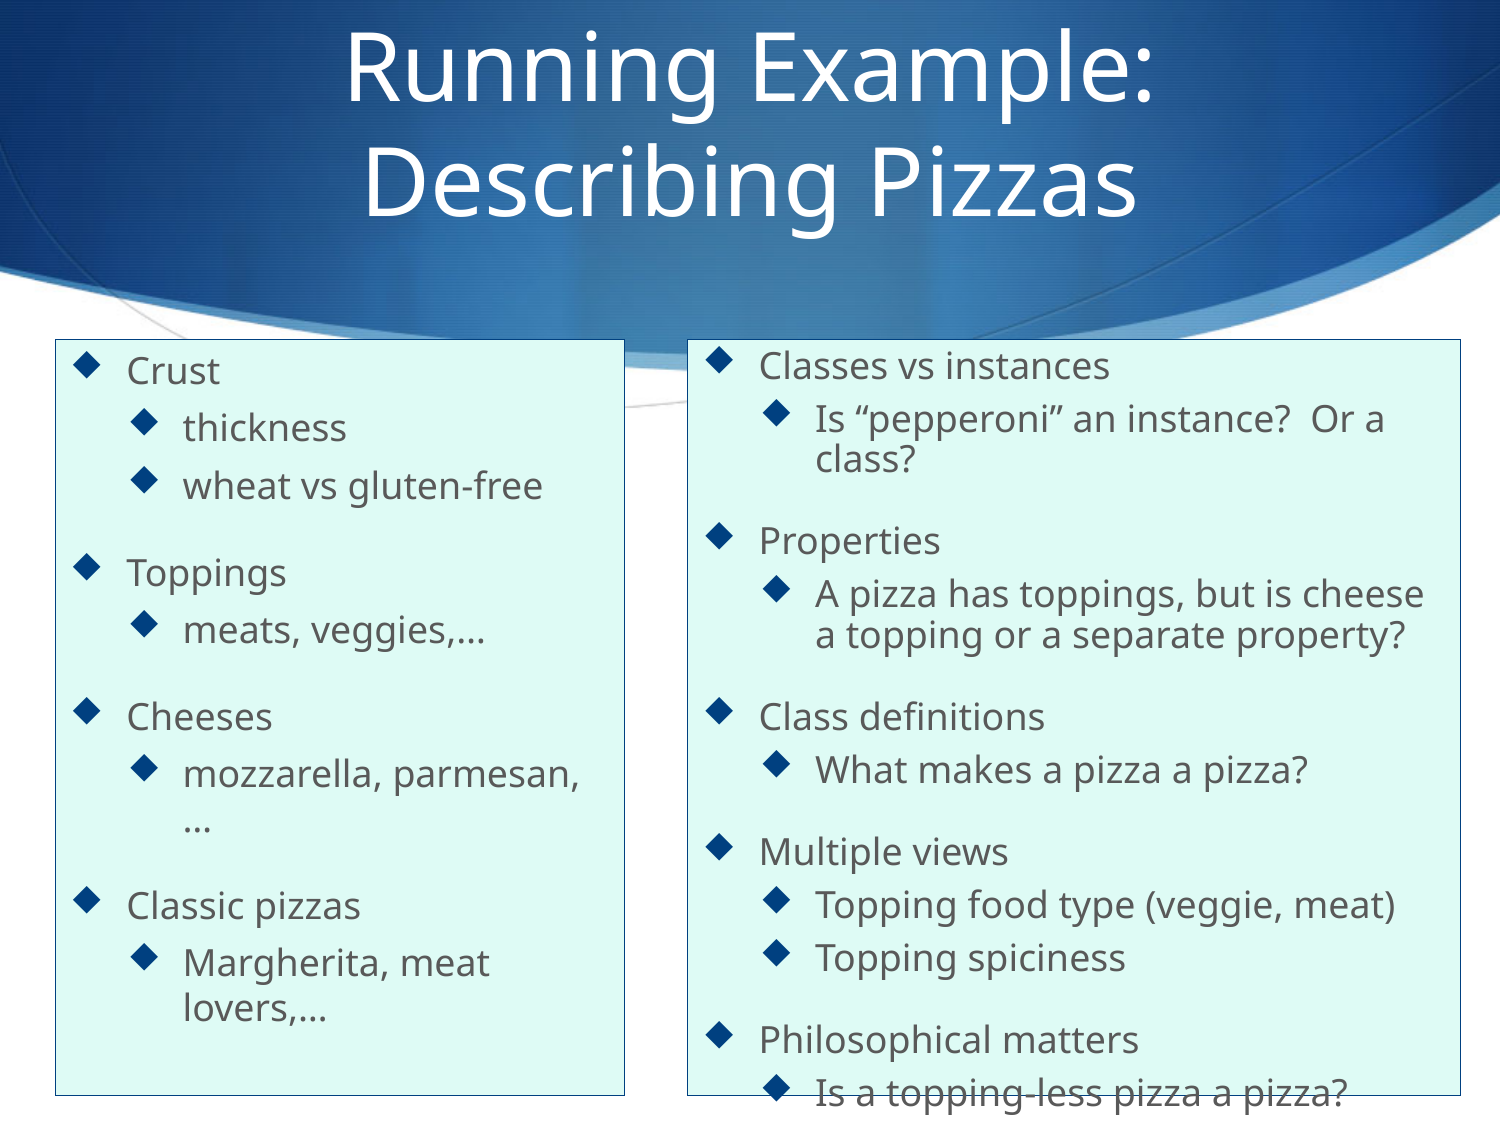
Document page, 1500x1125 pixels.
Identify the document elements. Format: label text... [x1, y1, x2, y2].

list Crust thickness wheat vs gluten-free Toppings meats, veggies,… Cheeses mozzarella, parmesan,… Classic pizzas Margherita, meat lovers,… [55, 339, 625, 1096]
list Classes vs instances Is “pepperoni” an instance? Or a class? Properties A pizza has toppings, but is cheese a topping or a separate property? Class definitions What makes a pizza a pizza? Multiple views Topping food type (veggie, meat) Topping spiciness Philosophical matters Is a topping-less pizza a pizza? [687, 339, 1461, 1096]
picture [0, 239, 1500, 1125]
title Running Example: Describing Pizzas [0, 3, 1500, 239]
